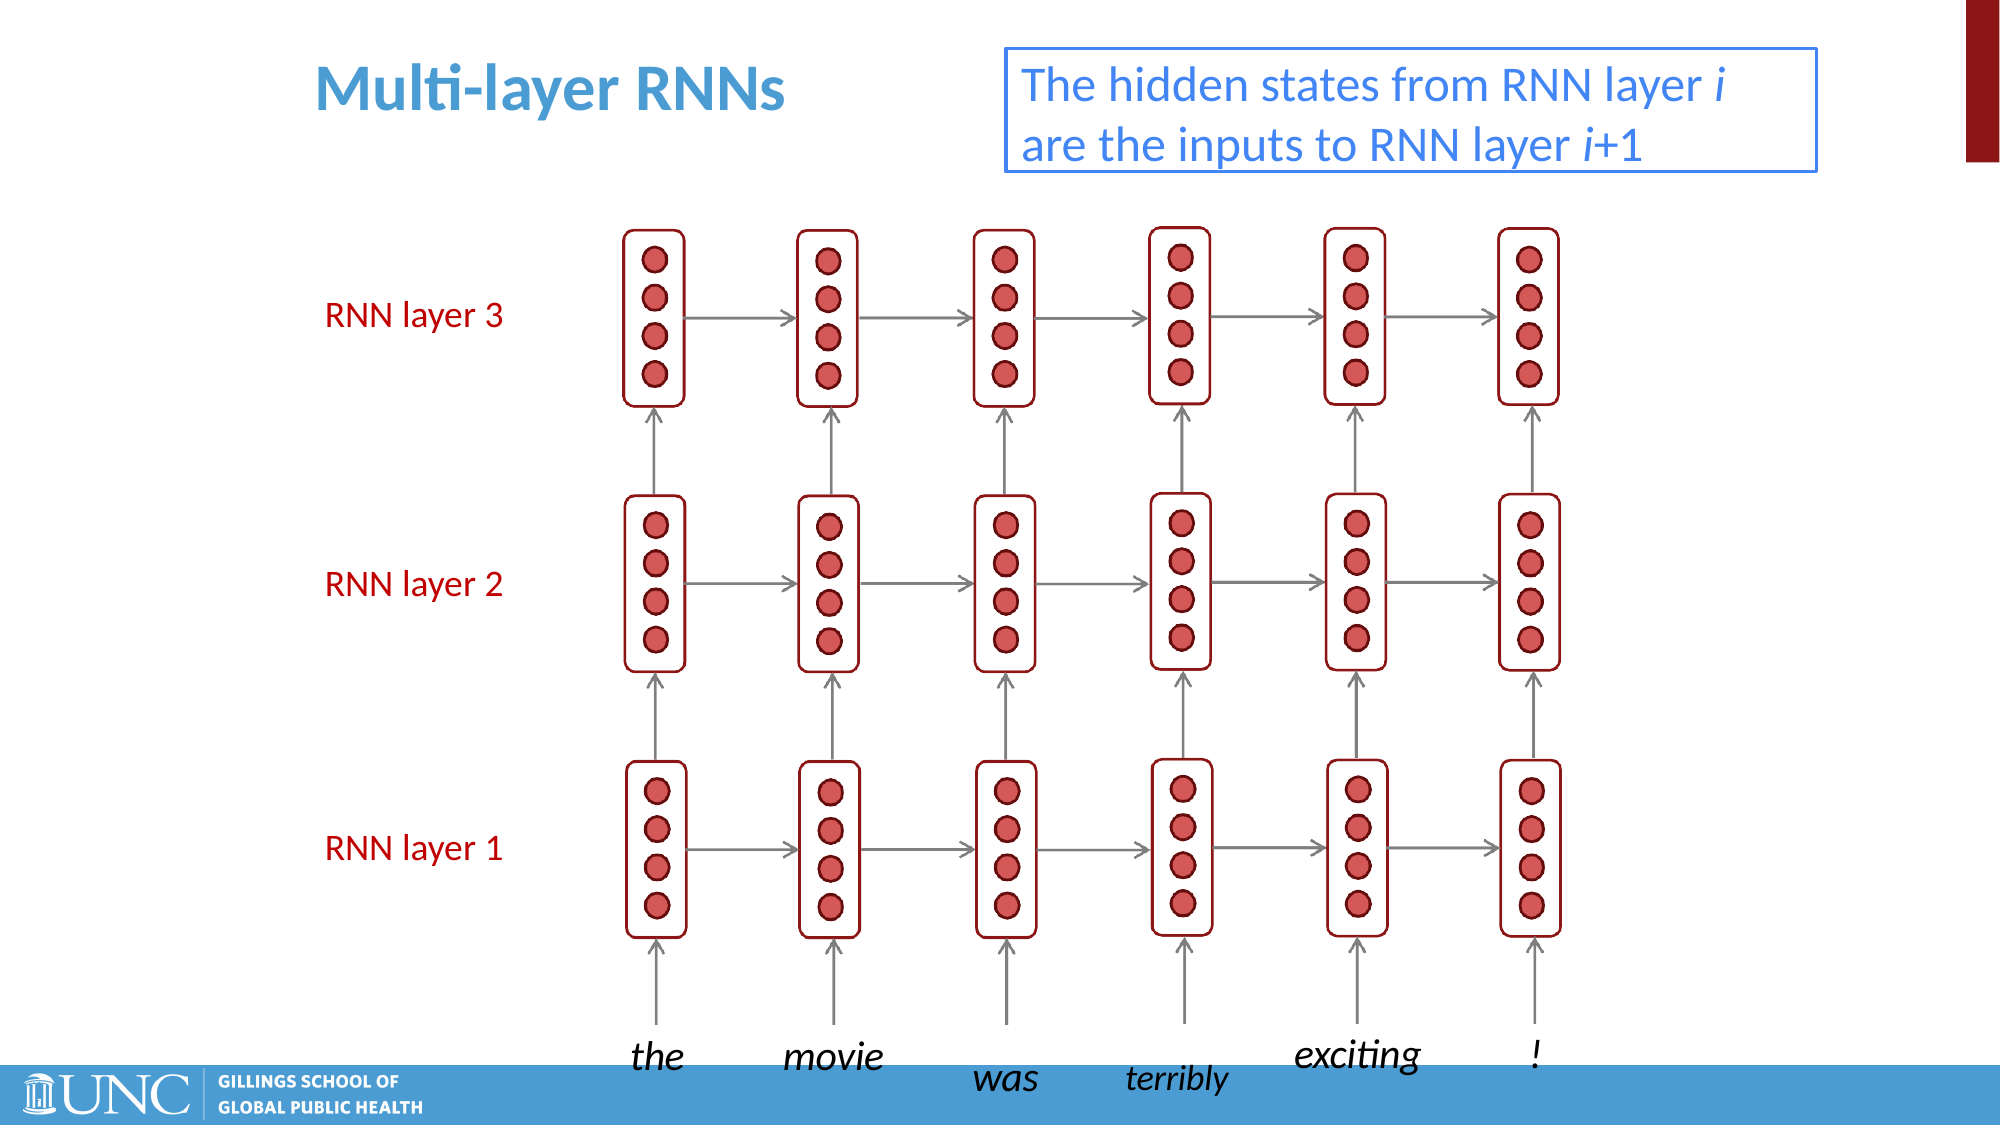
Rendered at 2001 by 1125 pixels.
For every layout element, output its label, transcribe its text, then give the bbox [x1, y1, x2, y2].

text_box the [628, 1035, 688, 1079]
text_box RNN layer 2 [322, 556, 506, 604]
picture [23, 1068, 422, 1120]
text_box exciting [1292, 1035, 1426, 1078]
text_box ! [1526, 1035, 1545, 1078]
title Multi-layer RNNs [312, 41, 793, 232]
text_box The hidden states from RNN layer i are the inputs to RNN layer i+1 [1006, 48, 1817, 172]
text_box movie [780, 1035, 888, 1079]
picture [621, 226, 1563, 1026]
text_box RNN layer 1 [322, 820, 506, 868]
text_box RNN layer 3 [322, 287, 506, 335]
text_box was terribly [970, 1035, 1247, 1104]
